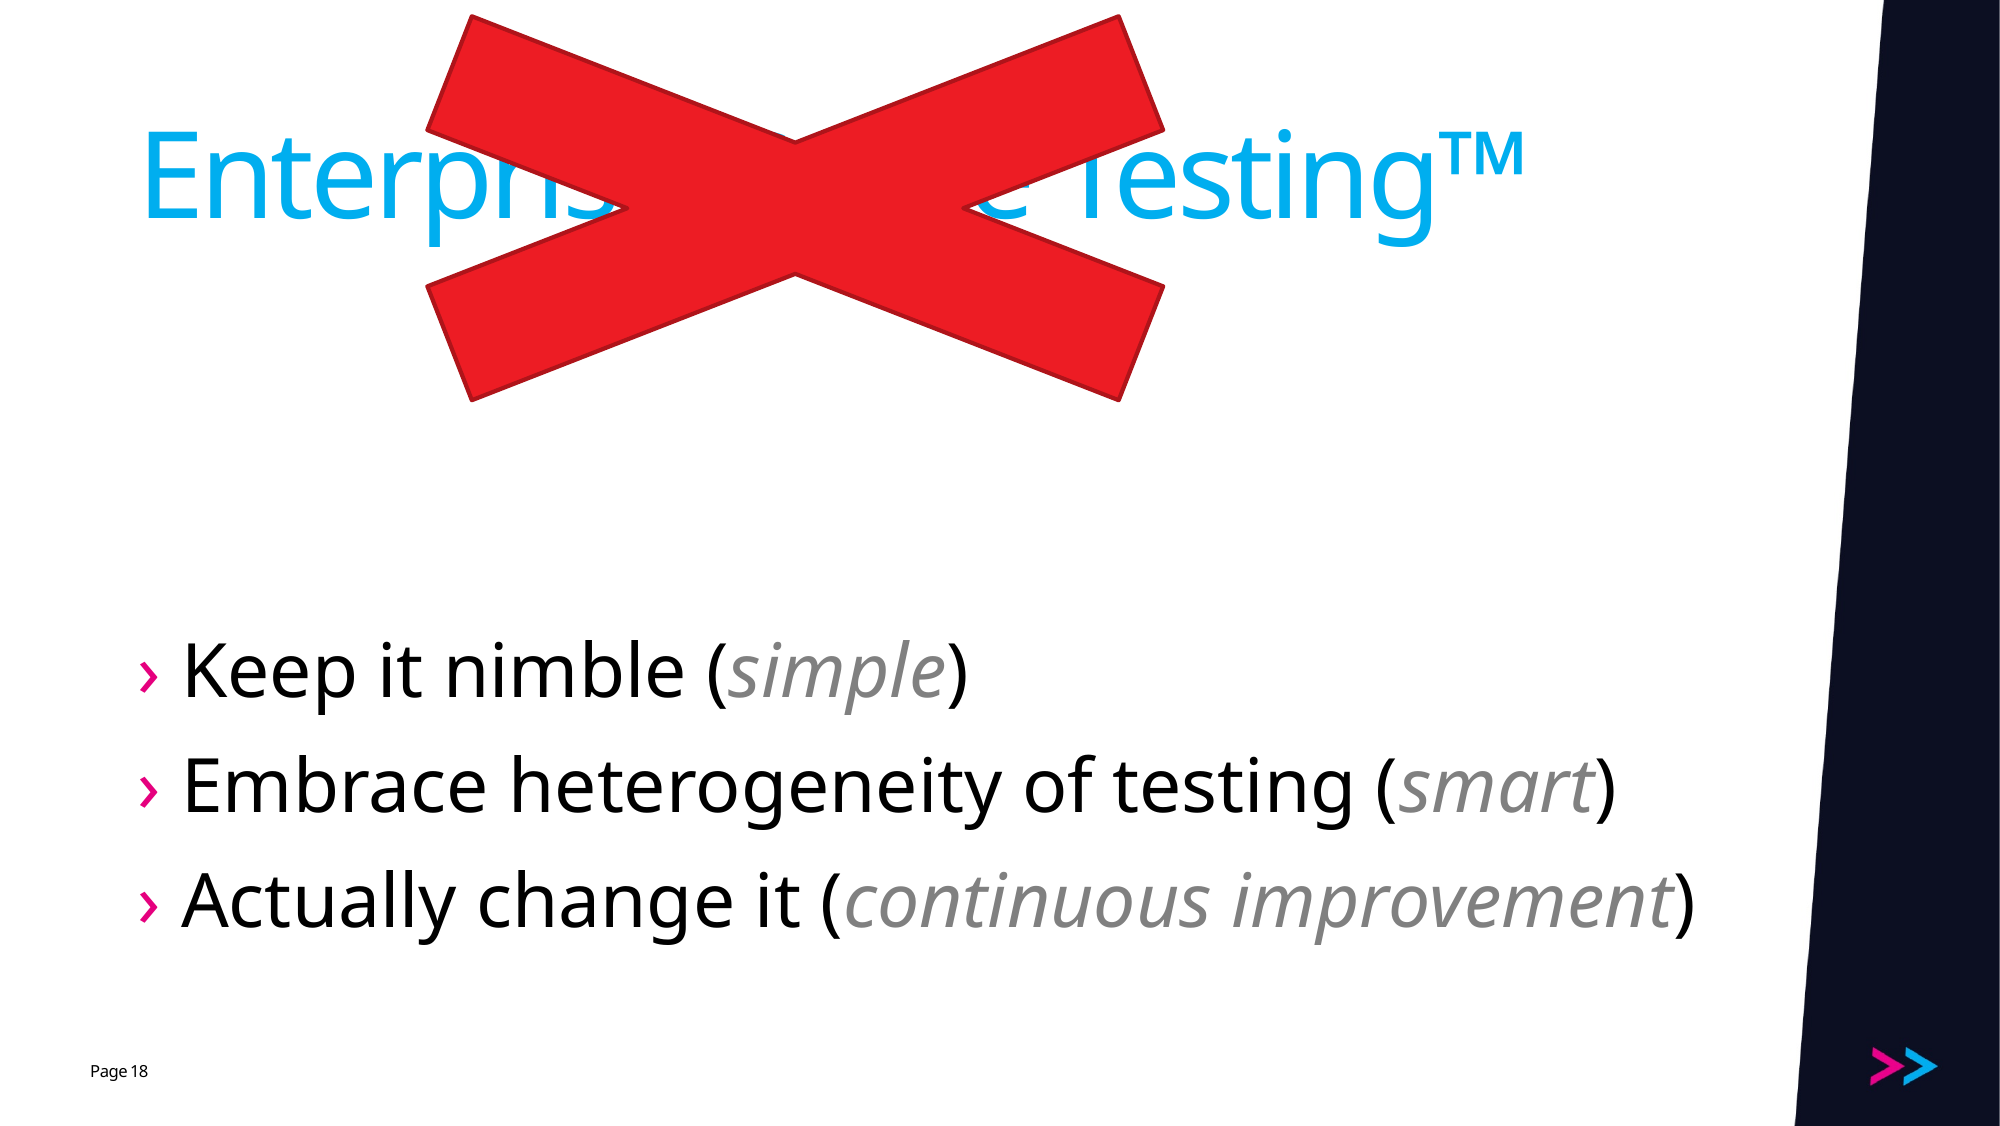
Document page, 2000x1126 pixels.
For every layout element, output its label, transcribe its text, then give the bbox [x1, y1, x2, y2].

title Enterprise Grade Testing™ [577, 54, 1013, 140]
slide_number 18 [130, 1061, 166, 1113]
title Enterprise Grade Testing™ [971, 54, 1786, 243]
text_box [425, 14, 1166, 403]
picture [0, 0, 2000, 1126]
list Keep it nimble (simple) Embrace heterogeneity of testing (smart) Actually change it (continuous improvement) [137, 277, 1786, 1021]
title Enterprise Grade Testing™ [137, 54, 619, 243]
